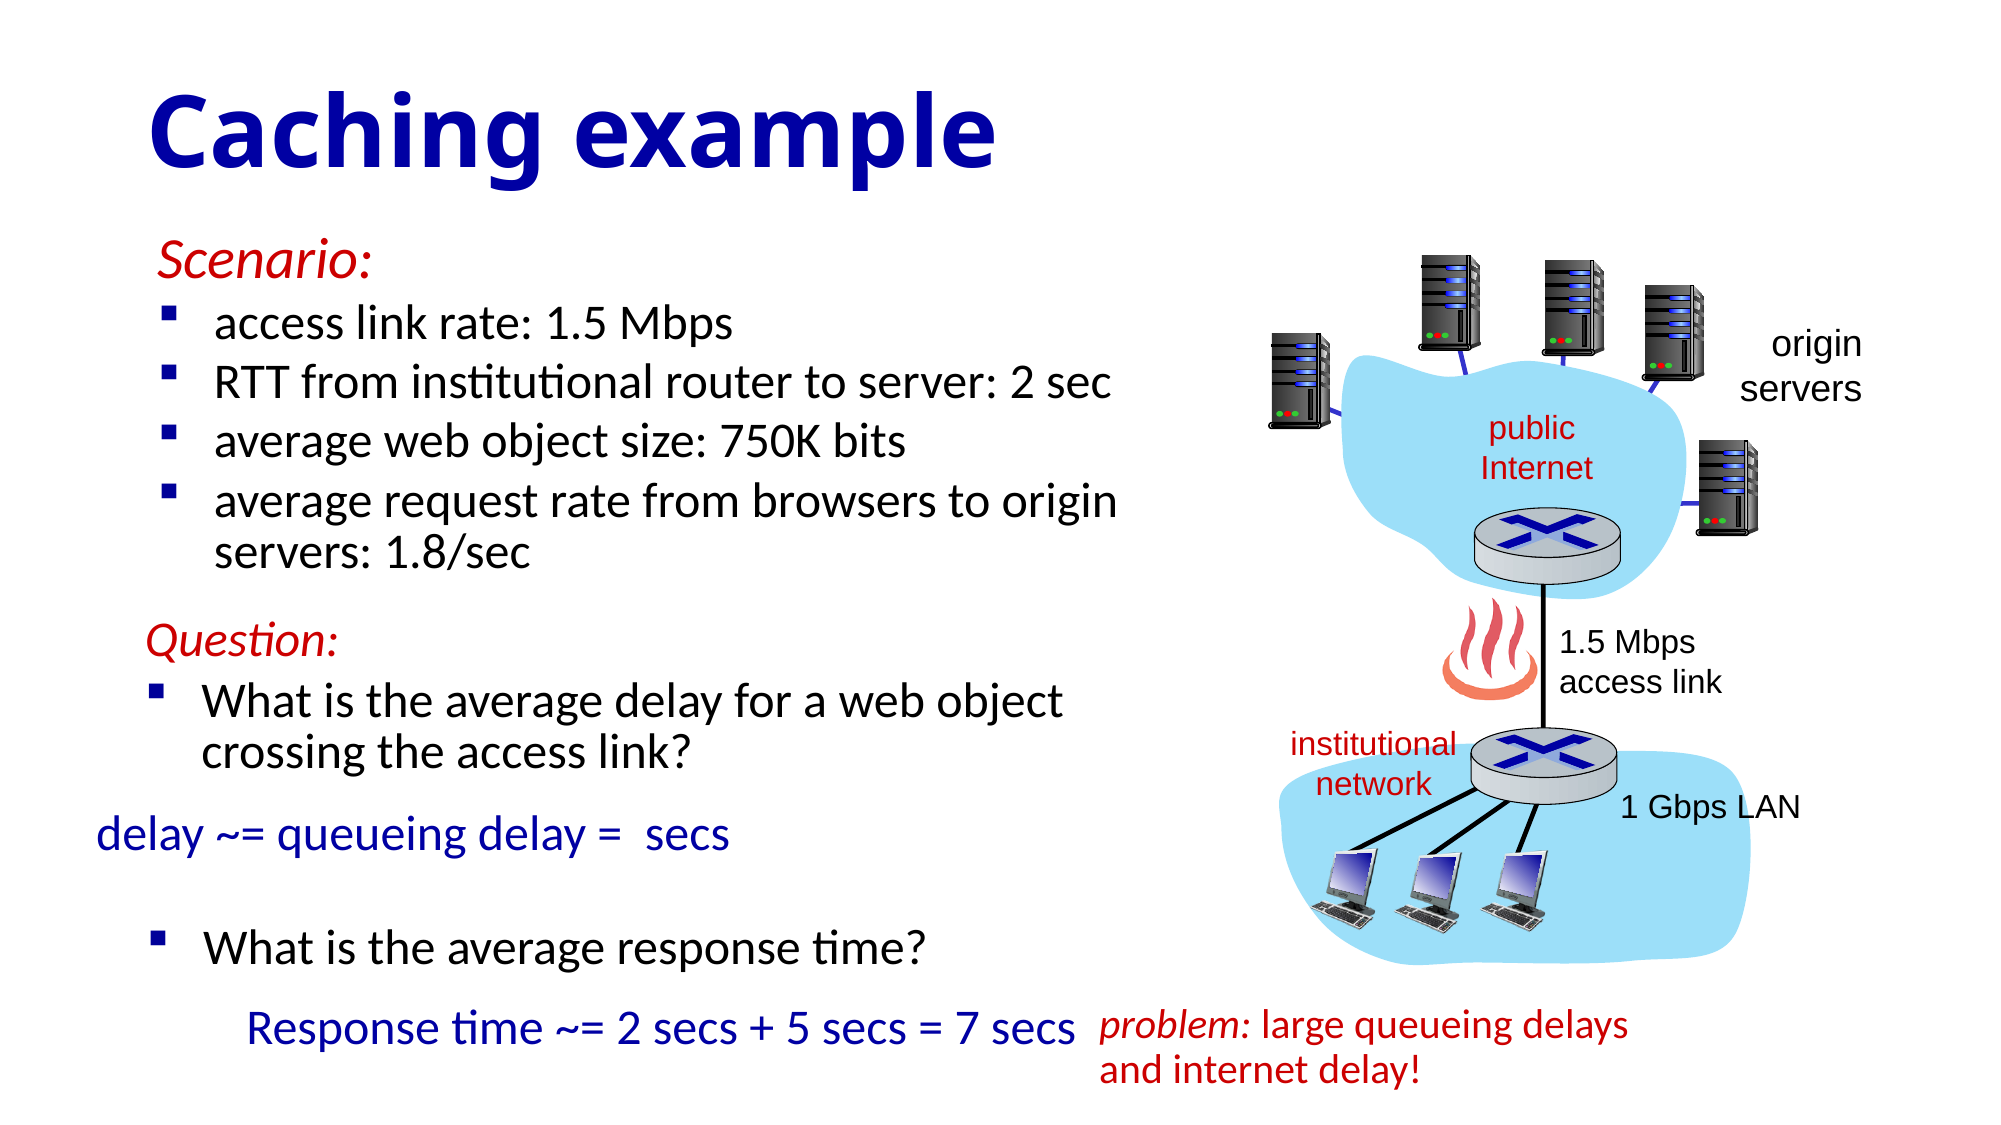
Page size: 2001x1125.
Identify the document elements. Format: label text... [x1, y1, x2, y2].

text_box [1279, 805, 1751, 964]
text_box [1696, 440, 1759, 536]
text_box public Internet [1456, 398, 1608, 494]
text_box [1474, 507, 1621, 585]
text_box [1618, 750, 1736, 777]
text_box Scenario: access link rate: 1.5 Mbps RTT from institutional router to server: 2 sec average web object size: 750K bits average request rate from browsers to origin servers: 1.8/sec [142, 223, 1148, 593]
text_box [1463, 846, 1550, 938]
text_box 1.5 Mbps access link [1549, 612, 1738, 708]
text_box [1341, 355, 1687, 600]
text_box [1470, 727, 1617, 805]
title Caching example [131, 62, 1856, 209]
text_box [1542, 260, 1605, 356]
text_box What is the average response time? [131, 916, 1496, 995]
text_box Question: What is the average delay for a web object crossing the access link? [130, 608, 1169, 783]
text_box origin servers [1724, 311, 1878, 417]
text_box institutional network [1275, 714, 1473, 810]
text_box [1268, 333, 1331, 429]
picture [1430, 590, 1549, 709]
text_box Response time ~= 2 secs + 5 secs = 7 secs [231, 986, 1178, 1062]
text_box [1293, 844, 1380, 936]
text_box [1377, 848, 1464, 940]
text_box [1418, 255, 1481, 351]
text_box problem: large queueing delays and internet delay! [1082, 995, 1647, 1101]
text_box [1642, 285, 1705, 381]
text_box 1 Gbps LAN [1605, 777, 1817, 832]
